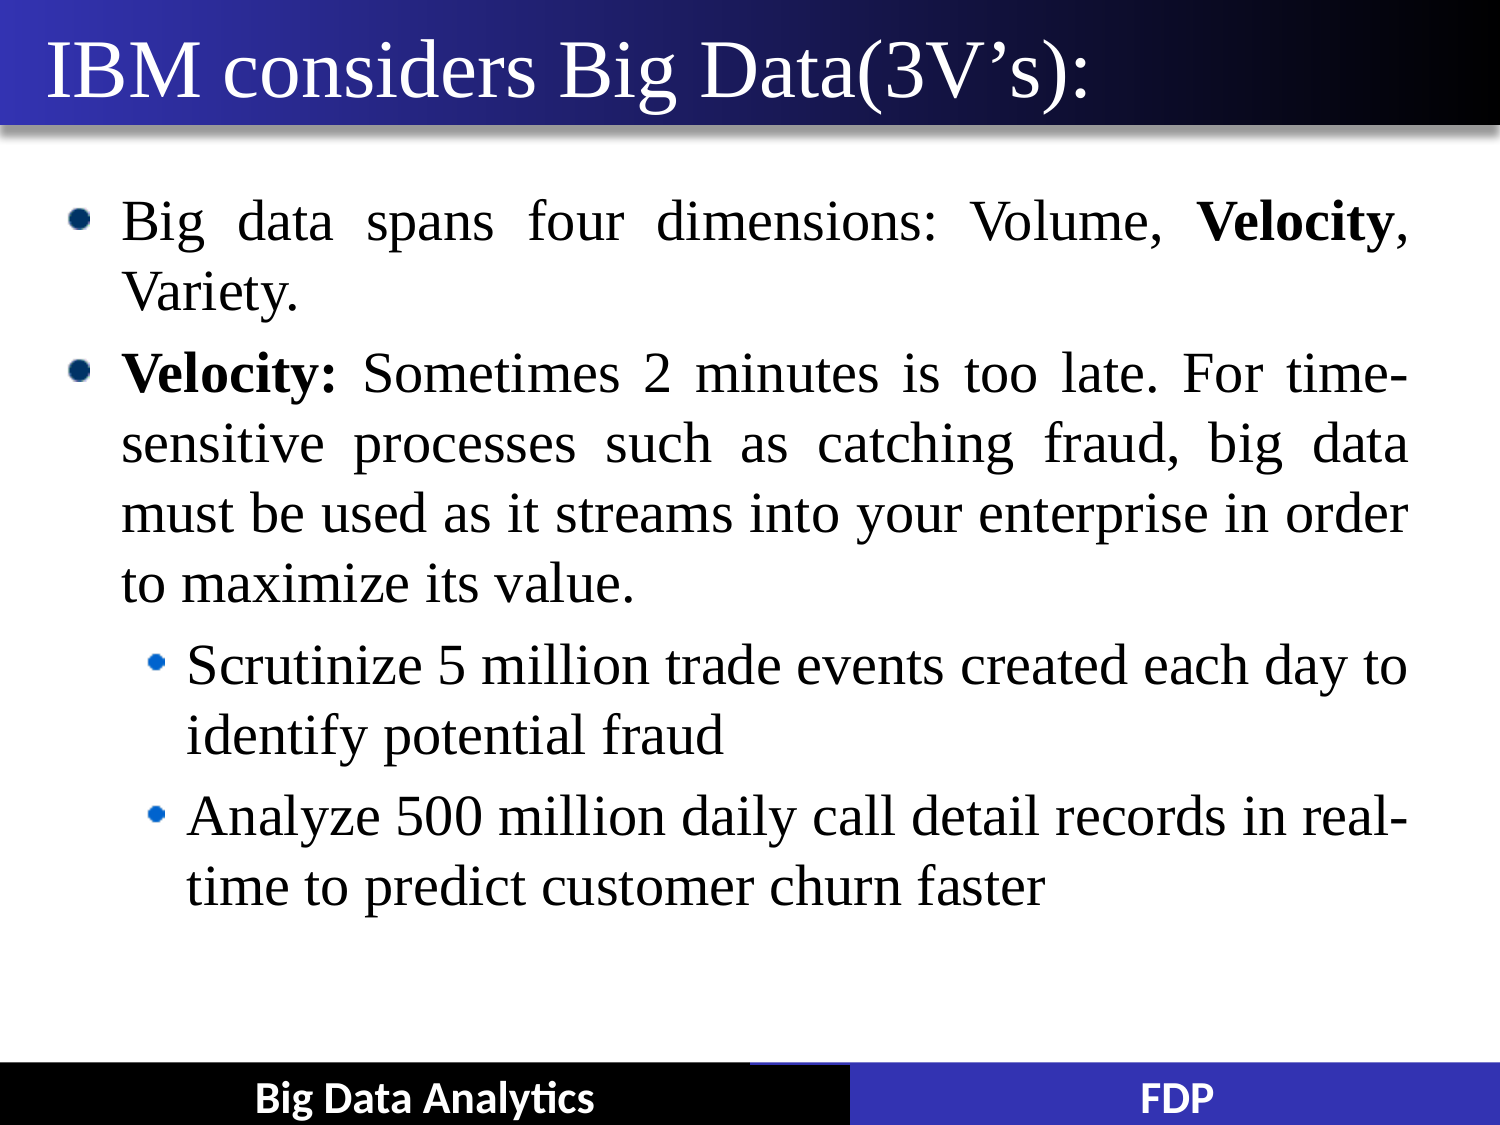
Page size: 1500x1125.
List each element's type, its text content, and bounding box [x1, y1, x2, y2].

picture [140, 648, 165, 673]
list Big data spans four dimensions: Volume, Velocity, Variety. Velocity: Sometimes 2 minutes is too late. For time-sensitive processes such as catching fraud, big data must be used as it streams into your enterprise in order to maximize its value. Scrutinize 5 million trade events created each day to identify potential fraud Analyze 500 million daily call detail records in real-time to predict customer churn faster [49, 174, 1426, 1006]
picture [65, 205, 90, 230]
text_box Big Data Analytics [0, 1065, 850, 1125]
picture [140, 800, 165, 825]
picture [65, 356, 90, 382]
title IBM considers Big Data(3V’s): [0, 0, 1171, 129]
text_box FDP [854, 1065, 1500, 1125]
